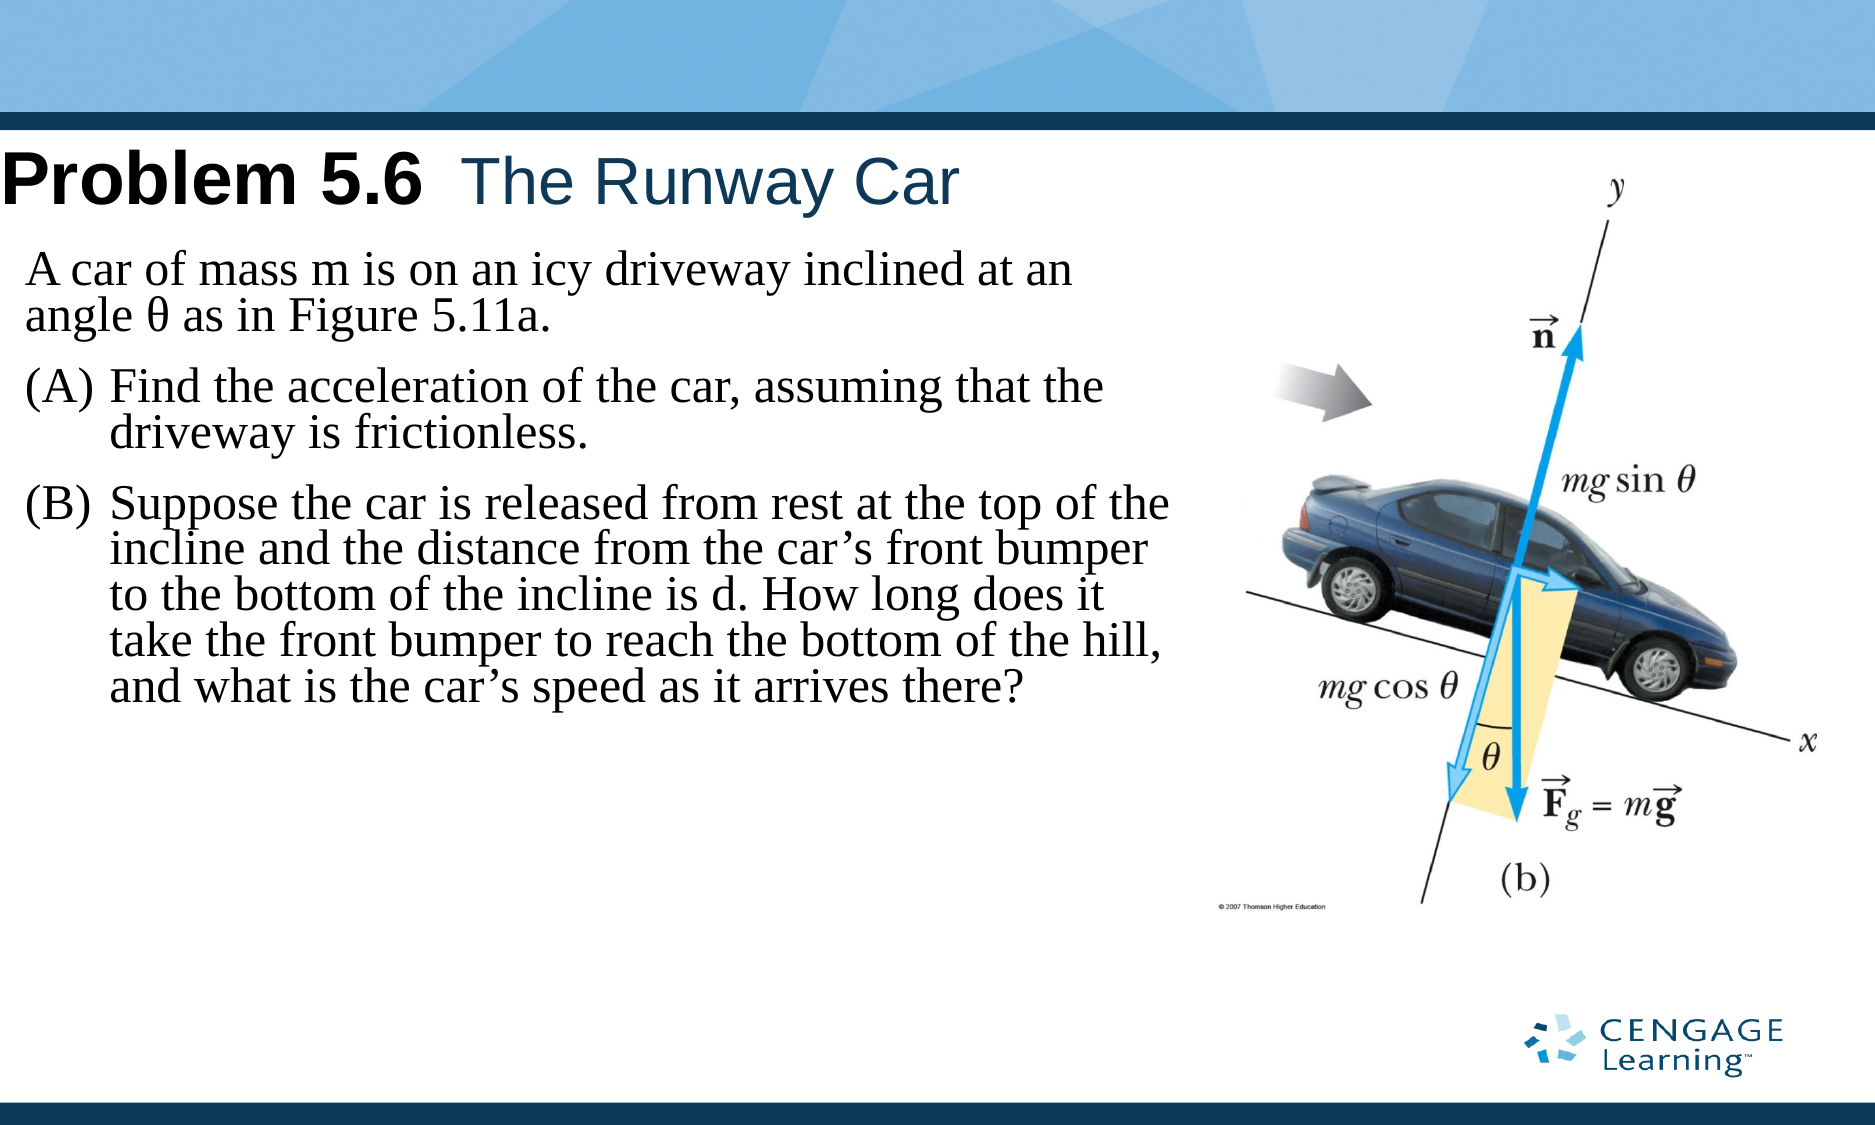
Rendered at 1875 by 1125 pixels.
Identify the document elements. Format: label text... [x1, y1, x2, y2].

picture [1494, 990, 1812, 1101]
list A car of mass m is on an icy driveway inclined at an angle θ as in Figure 5.11a. Find the acceleration of the car, assuming that the driveway is frictionless. Suppose the car is released from rest at the top of the incline and the distance from the car’s front bumper to the bottom of the incline is d. How long does it take the front bumper to reach the bottom of the hill, and what is the car’s speed as it arrives there? [24, 249, 1175, 988]
title Problem 5.6 The Runway Car [0, 125, 1050, 225]
picture [0, 0, 1875, 112]
picture [1216, 162, 1818, 913]
